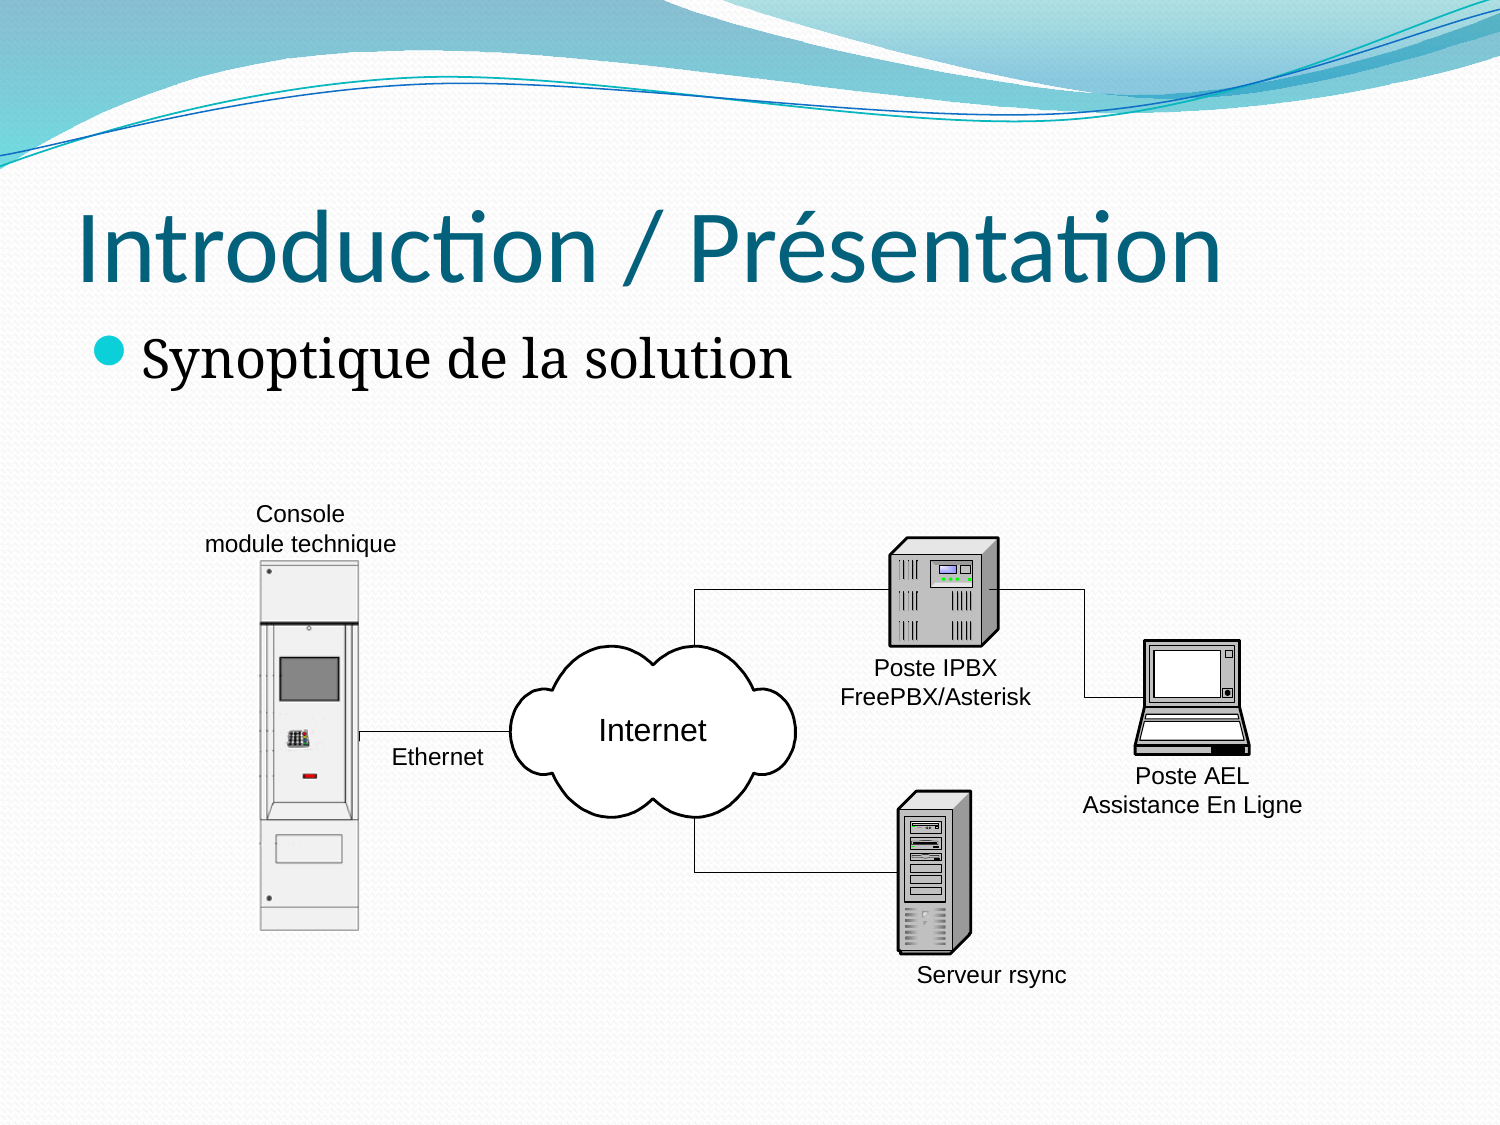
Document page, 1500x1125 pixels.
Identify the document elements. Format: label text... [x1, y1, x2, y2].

title Introduction / Présentation [75, 115, 1425, 303]
list Synoptique de la solution [75, 317, 1425, 1038]
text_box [46, 480, 1399, 1008]
table_cell Oui [75, 482, 1405, 1022]
